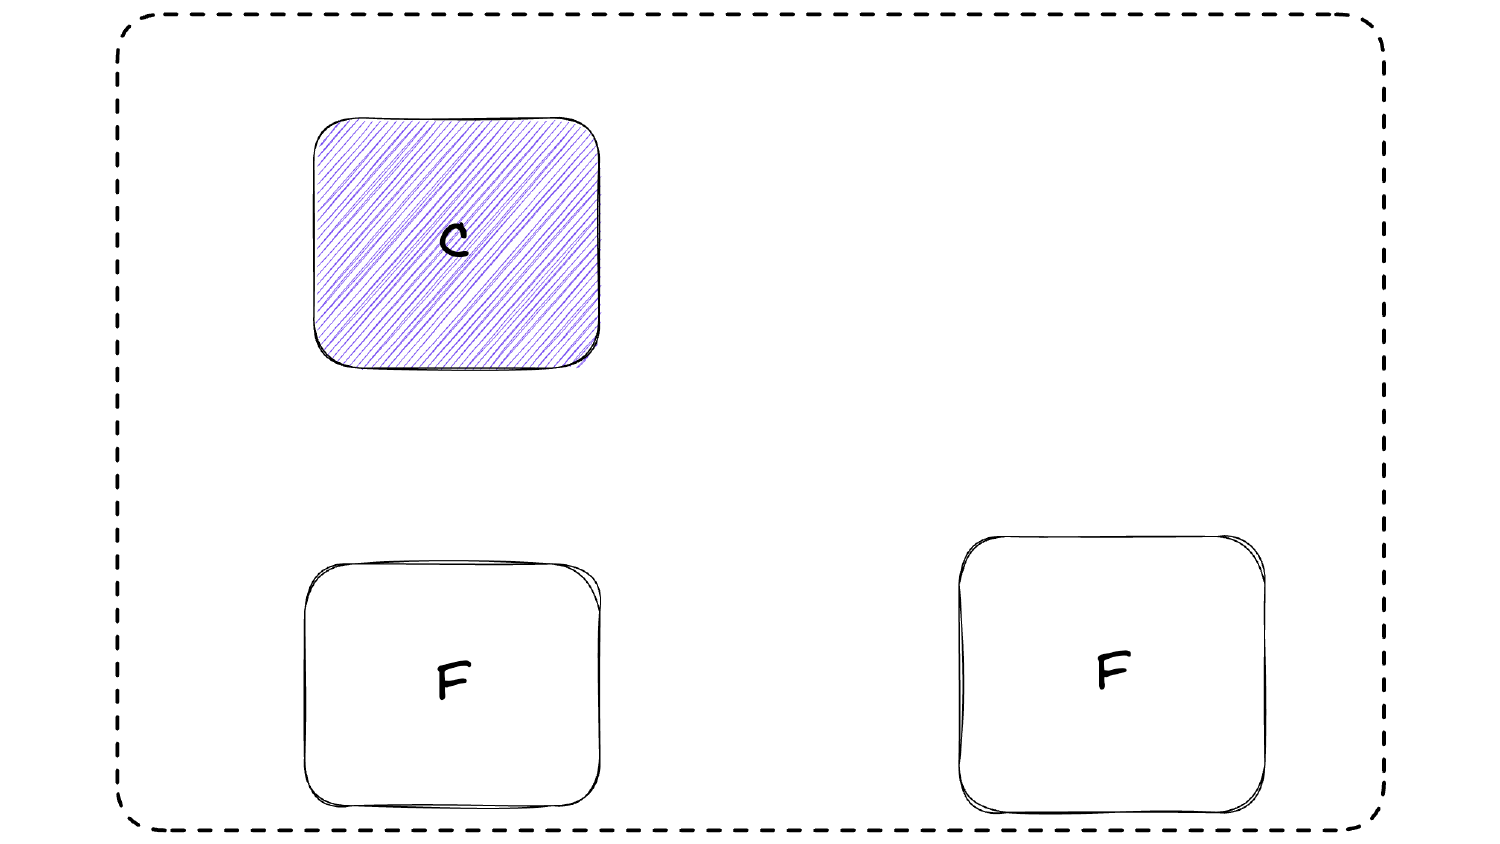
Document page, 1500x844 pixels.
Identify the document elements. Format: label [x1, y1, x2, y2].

picture [102, 0, 1398, 844]
